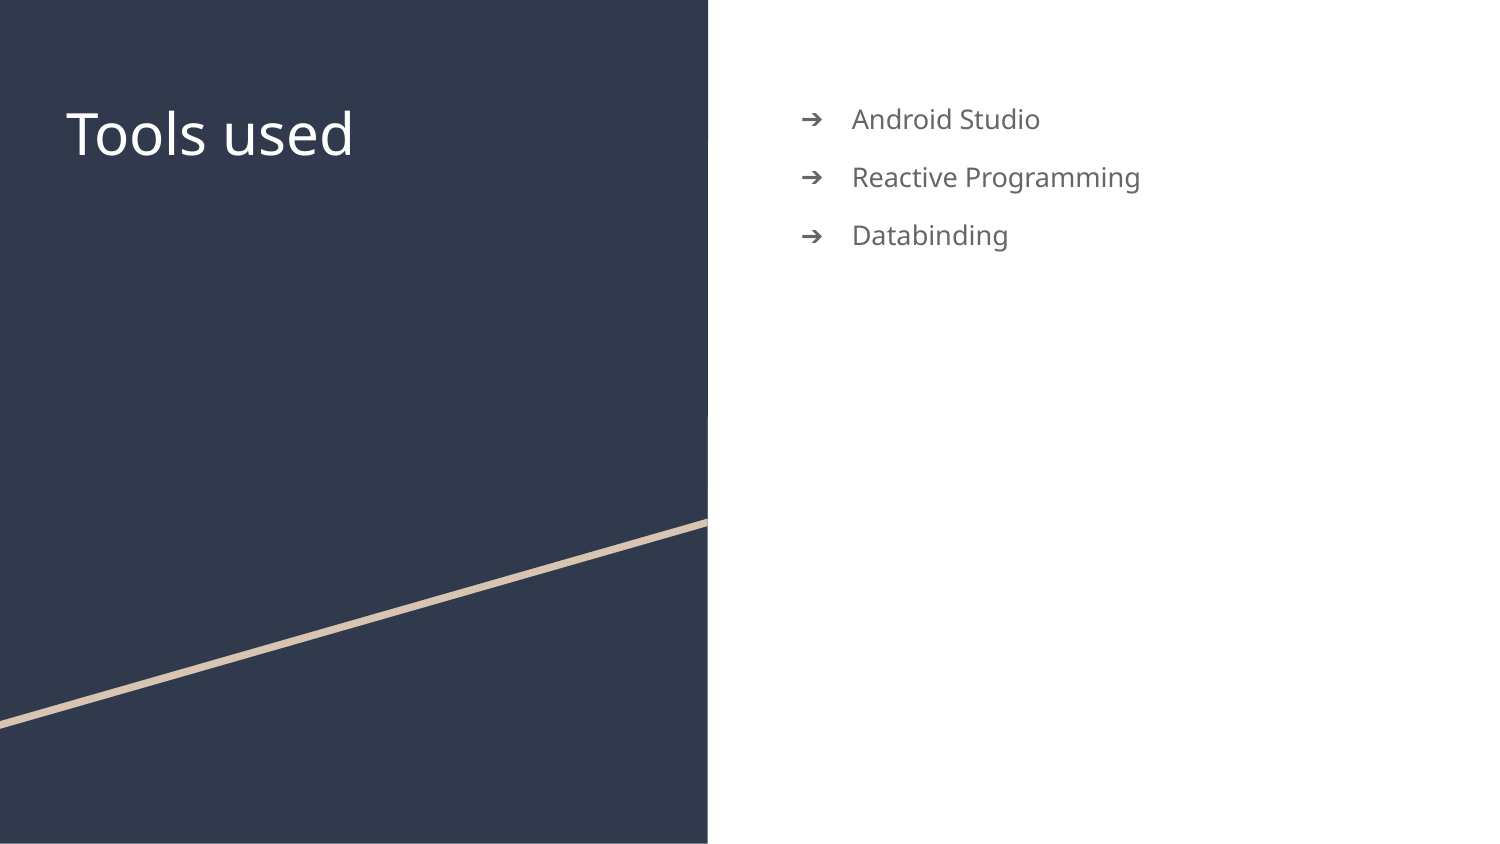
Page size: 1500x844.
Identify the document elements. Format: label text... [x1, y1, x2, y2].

title Tools used [51, 82, 660, 494]
list Android Studio Reactive Programming Databinding [761, 82, 1446, 755]
